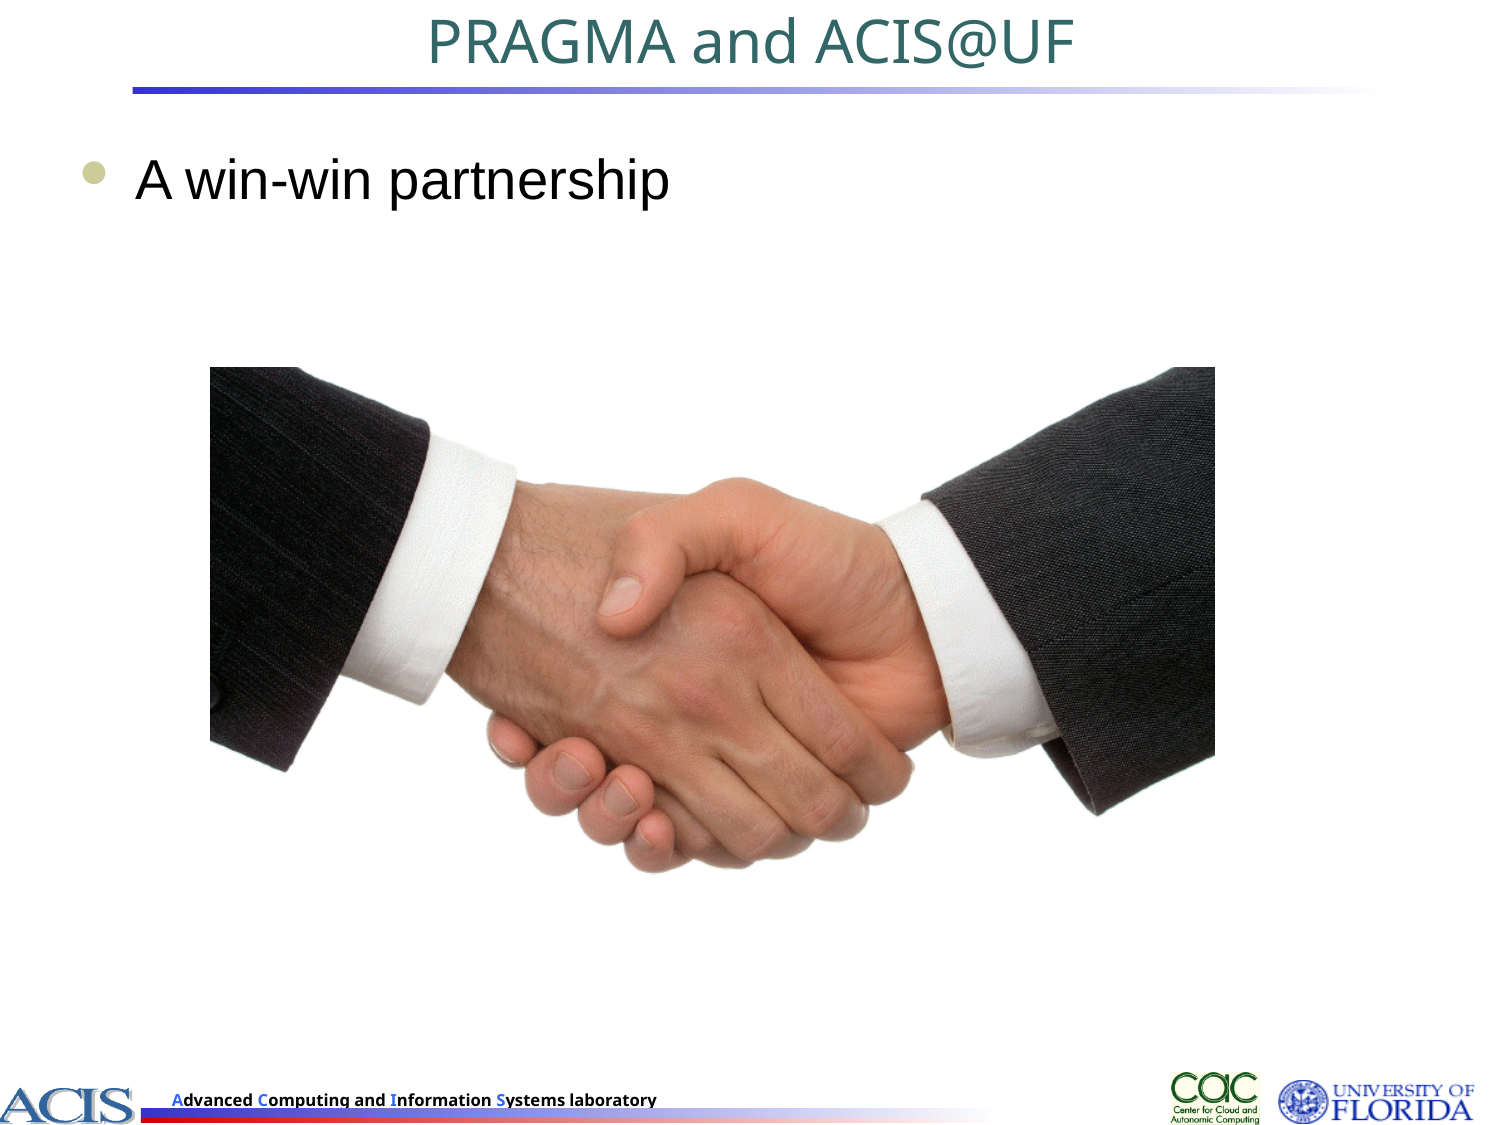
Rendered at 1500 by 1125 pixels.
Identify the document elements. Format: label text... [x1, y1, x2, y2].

title PRAGMA and ACIS@UF [59, 0, 1443, 84]
picture [0, 1087, 135, 1125]
picture [1278, 1080, 1475, 1124]
picture [209, 367, 1216, 907]
picture [1170, 1072, 1260, 1125]
list A win-win partnership [64, 143, 1454, 1039]
